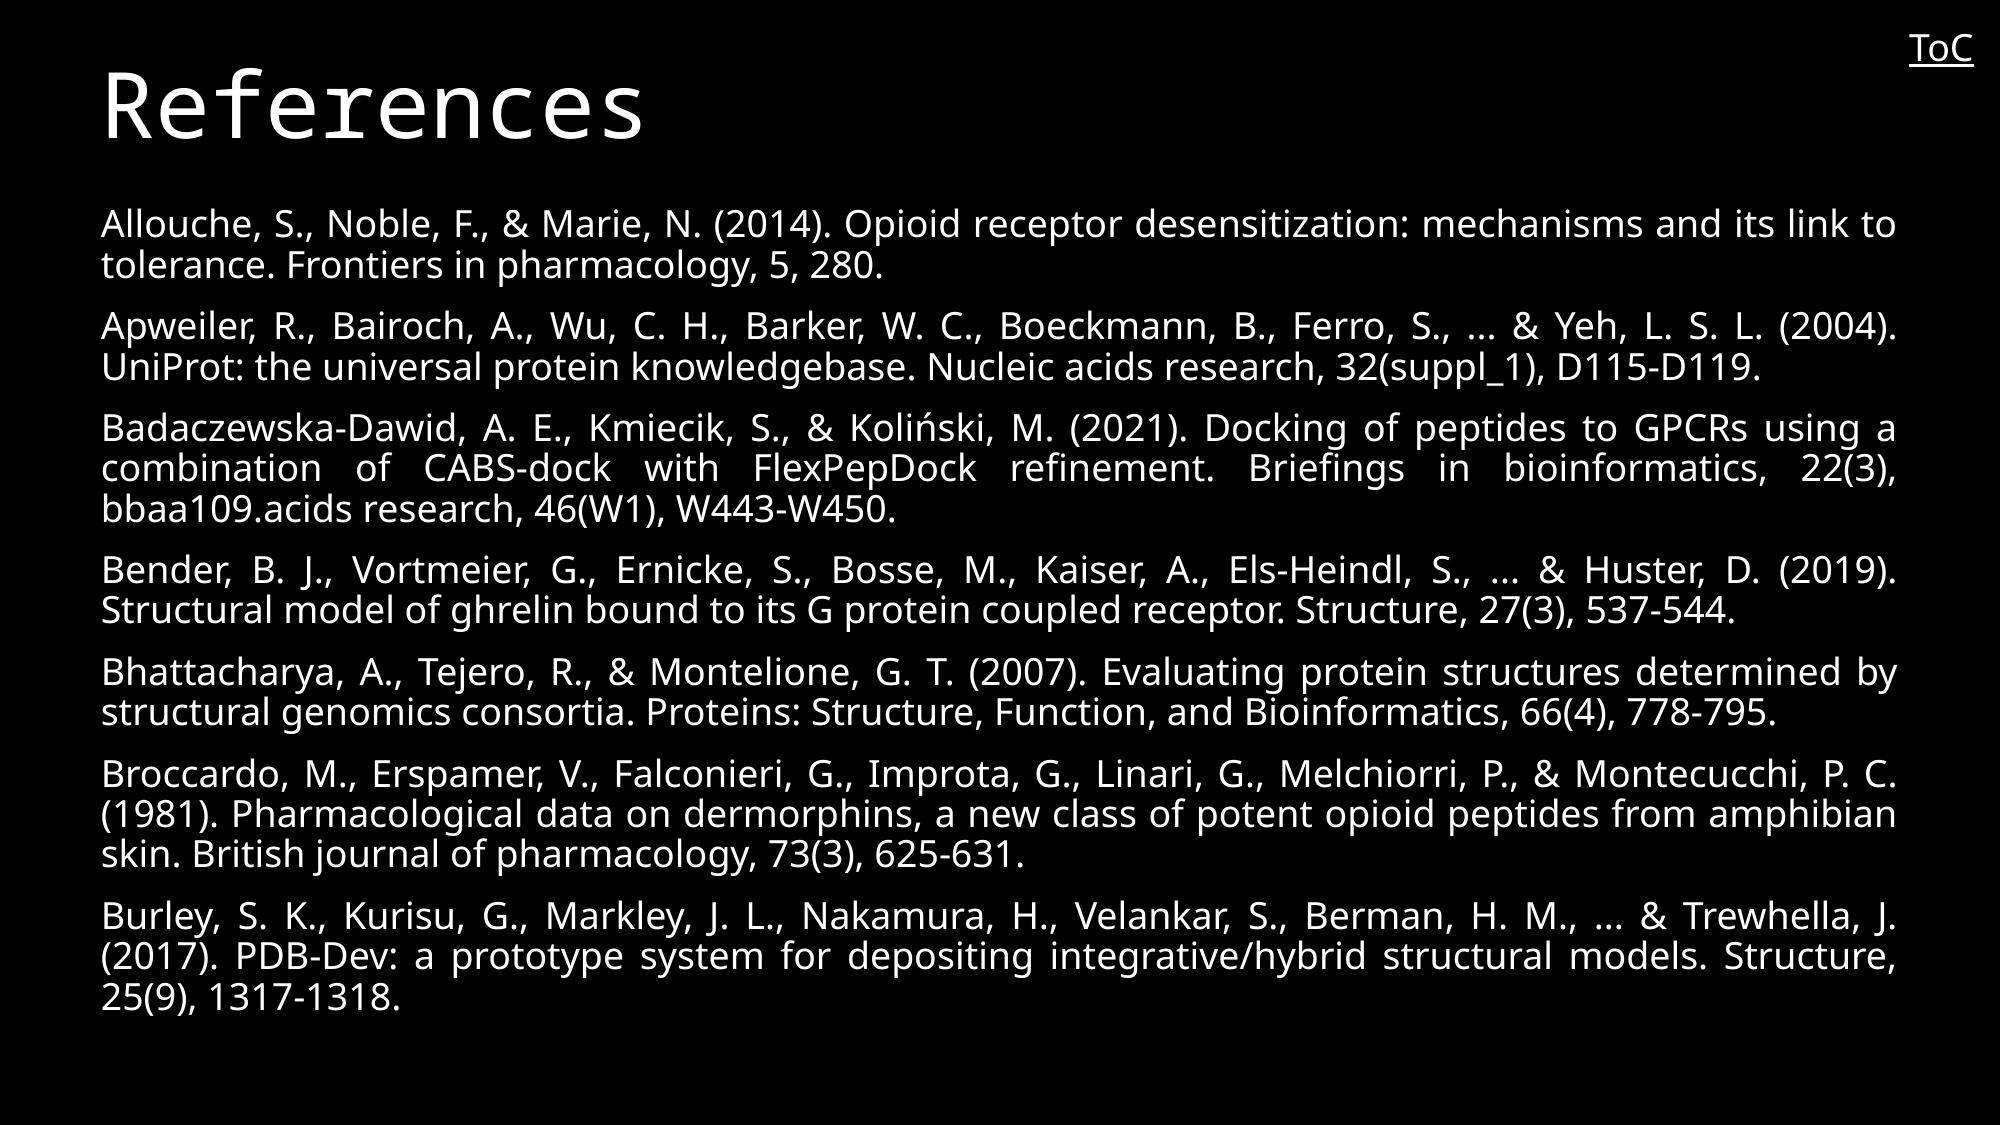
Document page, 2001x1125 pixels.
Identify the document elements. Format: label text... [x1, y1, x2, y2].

text_box Allouche, S., Noble, F., & Marie, N. (2014). Opioid receptor desensitization: mechanisms and its link to tolerance. Frontiers in pharmacology, 5, 280. Apweiler, R., Bairoch, A., Wu, C. H., Barker, W. C., Boeckmann, B., Ferro, S., ... & Yeh, L. S. L. (2004). UniProt: the universal protein knowledgebase. Nucleic acids research, 32(suppl_1), D115-D119. Badaczewska-Dawid, A. E., Kmiecik, S., & Koliński, M. (2021). Docking of peptides to GPCRs using a combination of CABS-dock with FlexPepDock refinement. Briefings in bioinformatics, 22(3), bbaa109.acids research, 46(W1), W443-W450. Bender, B. J., Vortmeier, G., Ernicke, S., Bosse, M., Kaiser, A., Els-Heindl, S., ... & Huster, D. (2019). Structural model of ghrelin bound to its G protein coupled receptor. Structure, 27(3), 537-544. Bhattacharya, A., Tejero, R., & Montelione, G. T. (2007). Evaluating protein structures determined by structural genomics consortia. Proteins: Structure, Function, and Bioinformatics, 66(4), 778-795. Broccardo, M., Erspamer, V., Falconieri, G., Improta, G., Linari, G., Melchiorri, P., & Montecucchi, P. C. (1981). Pharmacological data on dermorphins, a new class of potent opioid peptides from amphibian skin. British journal of pharmacology, 73(3), 625-631. Burley, S. K., Kurisu, G., Markley, J. L., Nakamura, H., Velankar, S., Berman, H. M., ... & Trewhella, J. (2017). PDB-Dev: a prototype system for depositing integrative/hybrid structural models. Structure, 25(9), 1317-1318. [85, 198, 1915, 927]
text_box ToC [1894, 16, 1989, 83]
text_box References [85, 0, 1811, 218]
